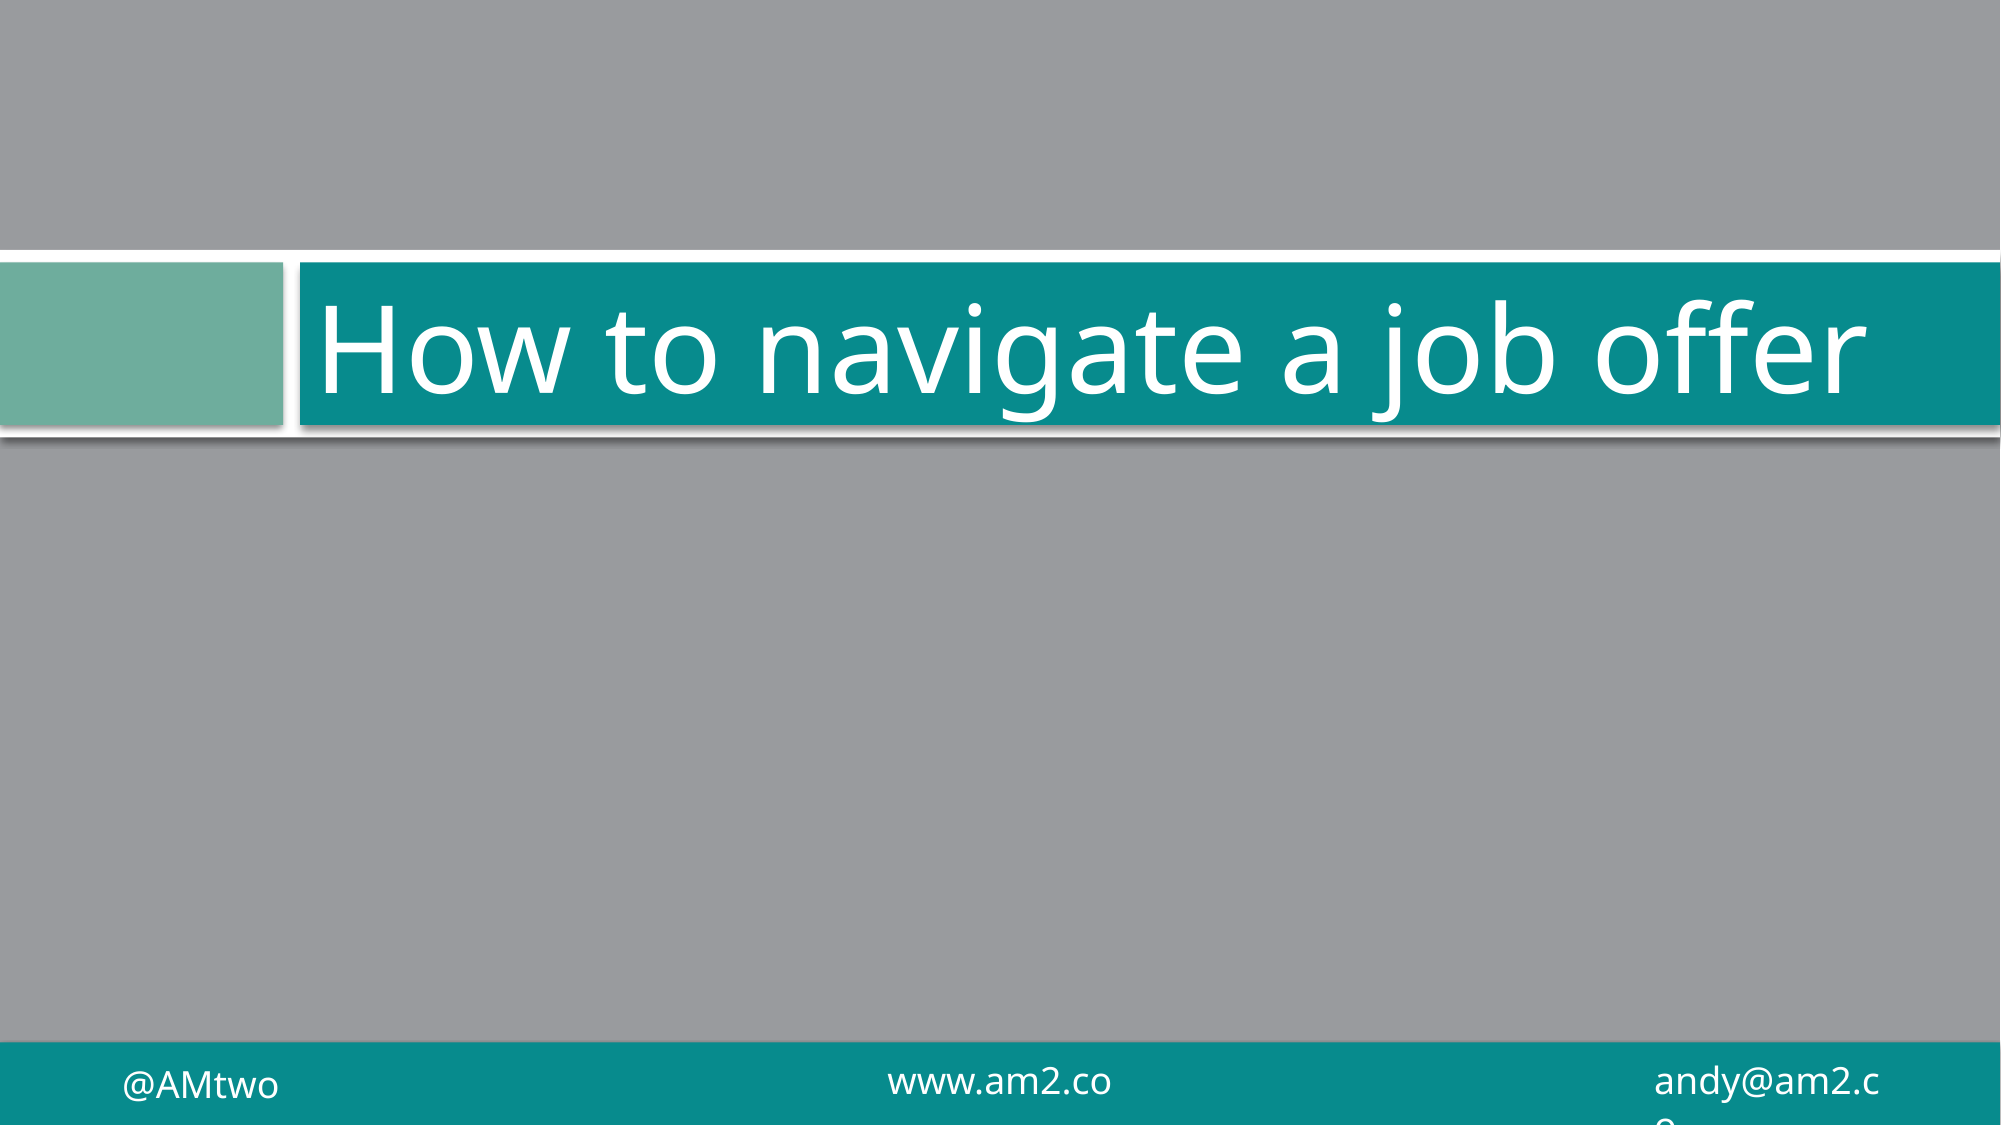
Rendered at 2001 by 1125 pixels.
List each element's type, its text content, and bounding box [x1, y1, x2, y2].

title How to navigate a job offer [300, 262, 1967, 425]
